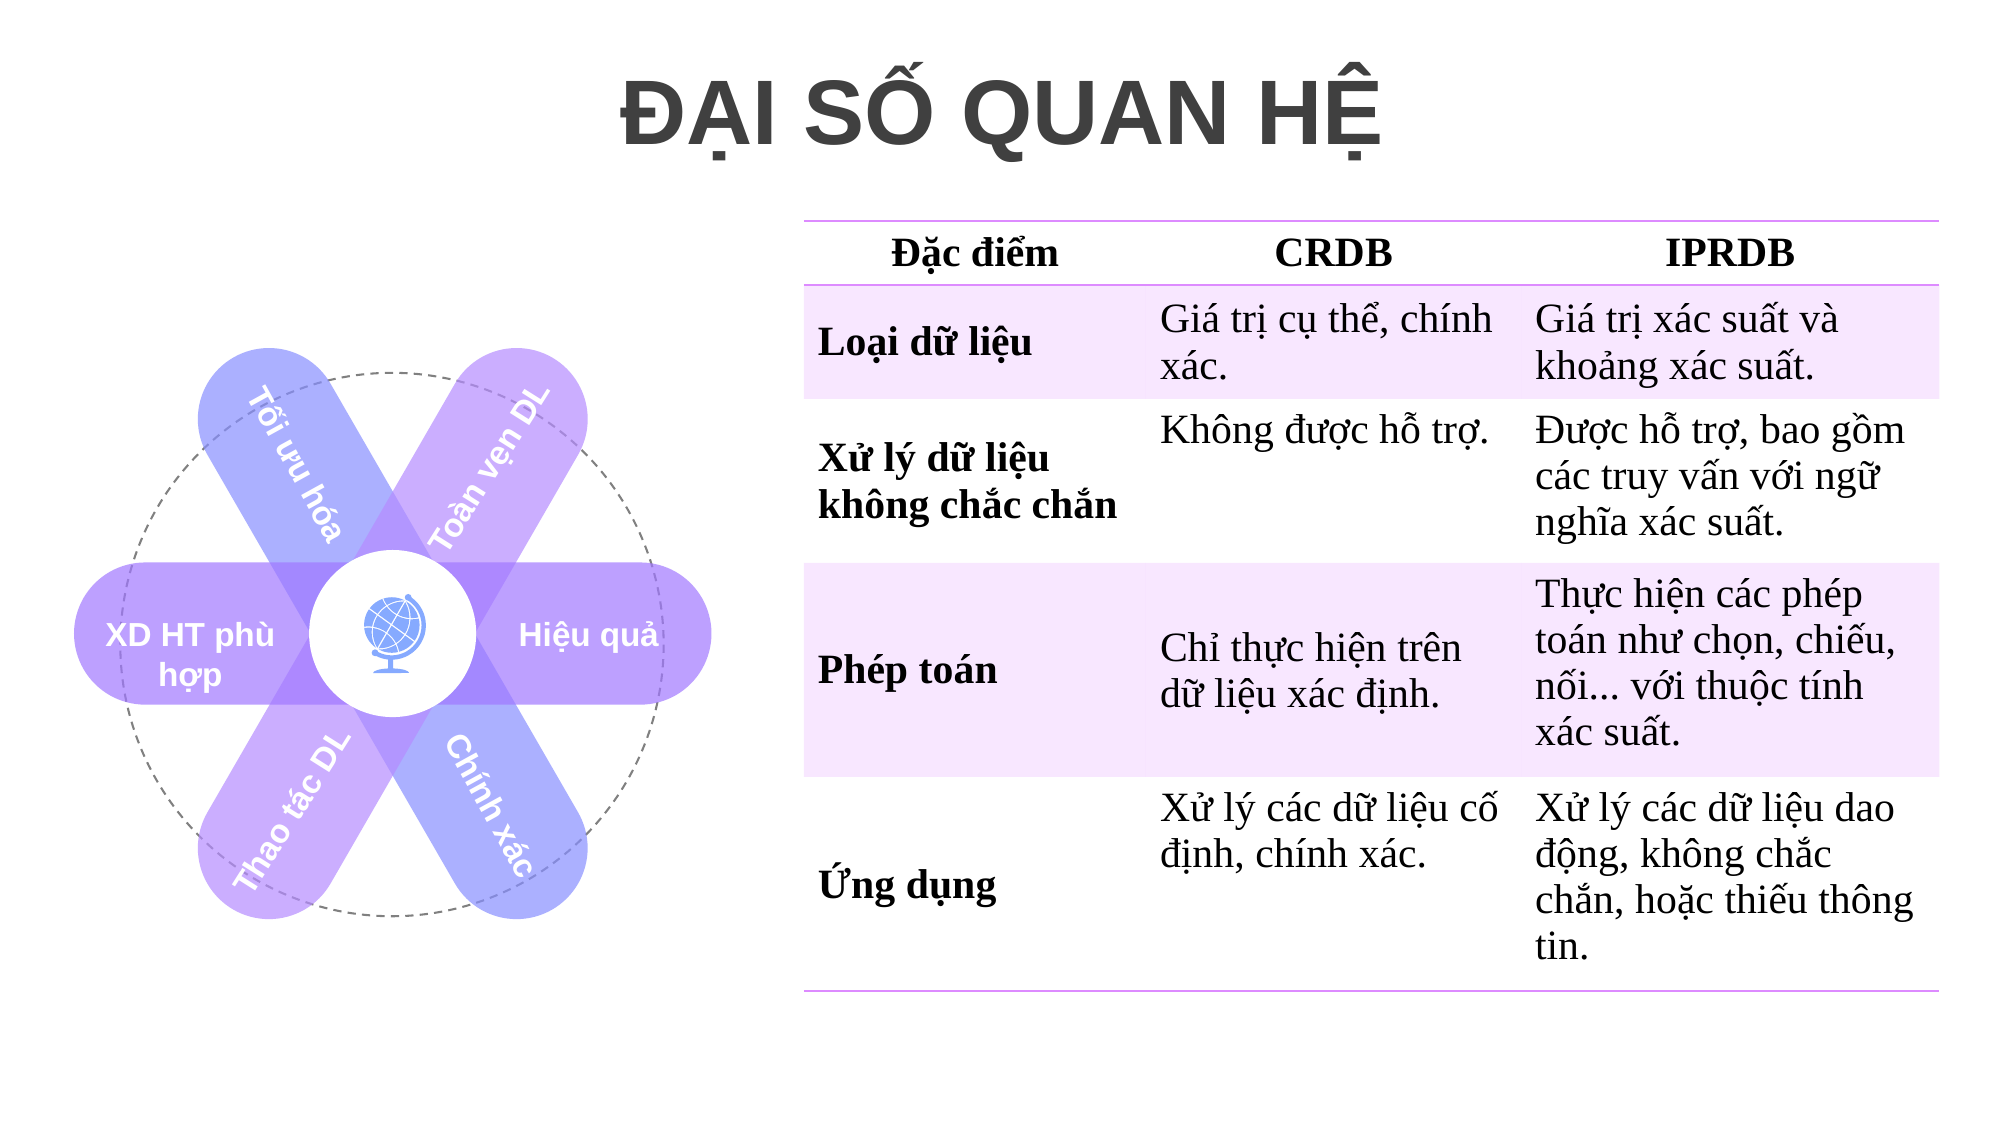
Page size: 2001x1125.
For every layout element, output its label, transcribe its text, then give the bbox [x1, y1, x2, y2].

text_box Tối ưu hóa [219, 349, 379, 578]
table_cell Giá trị xác suất và khoảng xác suất. [1521, 286, 1939, 399]
text_box [452, 561, 713, 706]
text_box Hiệu quả [473, 605, 705, 661]
text_box Chính xác [413, 690, 573, 919]
text_box [308, 548, 473, 719]
list ĐẠI SỐ QUAN HỆ [53, 55, 1952, 175]
table_header CRDB [1146, 222, 1521, 284]
text_box [368, 346, 589, 561]
text_box [362, 592, 427, 675]
table_cell Được hỗ trợ, bao gồm các truy vấn với ngữ nghĩa xác suất. [1521, 399, 1939, 563]
table_cell Không được hỗ trợ. [1146, 399, 1521, 563]
table_cell Chỉ thực hiện trên dữ liệu xác định. [1146, 563, 1521, 777]
text_box [126, 704, 267, 836]
text_box [255, 706, 420, 921]
text_box Toàn vẹn DL [403, 353, 573, 579]
text_box [133, 448, 266, 562]
table_cell Xử lý dữ liệu không chắc chắn [804, 399, 1146, 563]
table_cell Phép toán [804, 563, 1146, 777]
text_box [329, 371, 455, 488]
table_cell Ứng dụng [804, 777, 1146, 990]
text_box XD HT phù hợp [74, 605, 306, 701]
text_box [393, 706, 589, 921]
table_cell Xử lý các dữ liệu cố định, chính xác. [1146, 777, 1521, 990]
text_box [78, 561, 347, 706]
table_header Đặc điểm [804, 222, 1146, 284]
text_box [519, 704, 659, 835]
text_box [519, 449, 652, 562]
text_box [196, 706, 323, 887]
table_cell Xử lý các dữ liệu dao động, không chắc chắn, hoặc thiếu thông tin. [1521, 777, 1939, 990]
table_cell Giá trị cụ thể, chính xác. [1146, 286, 1521, 399]
text_box Thao tác DL [205, 697, 376, 922]
table_header IPRDB [1521, 222, 1939, 284]
text_box [196, 346, 392, 561]
text_box [314, 780, 471, 918]
table_cell Loại dữ liệu [804, 286, 1146, 399]
table_cell Thực hiện các phép toán như chọn, chiếu, nối... với thuộc tính xác suất. [1521, 563, 1939, 777]
